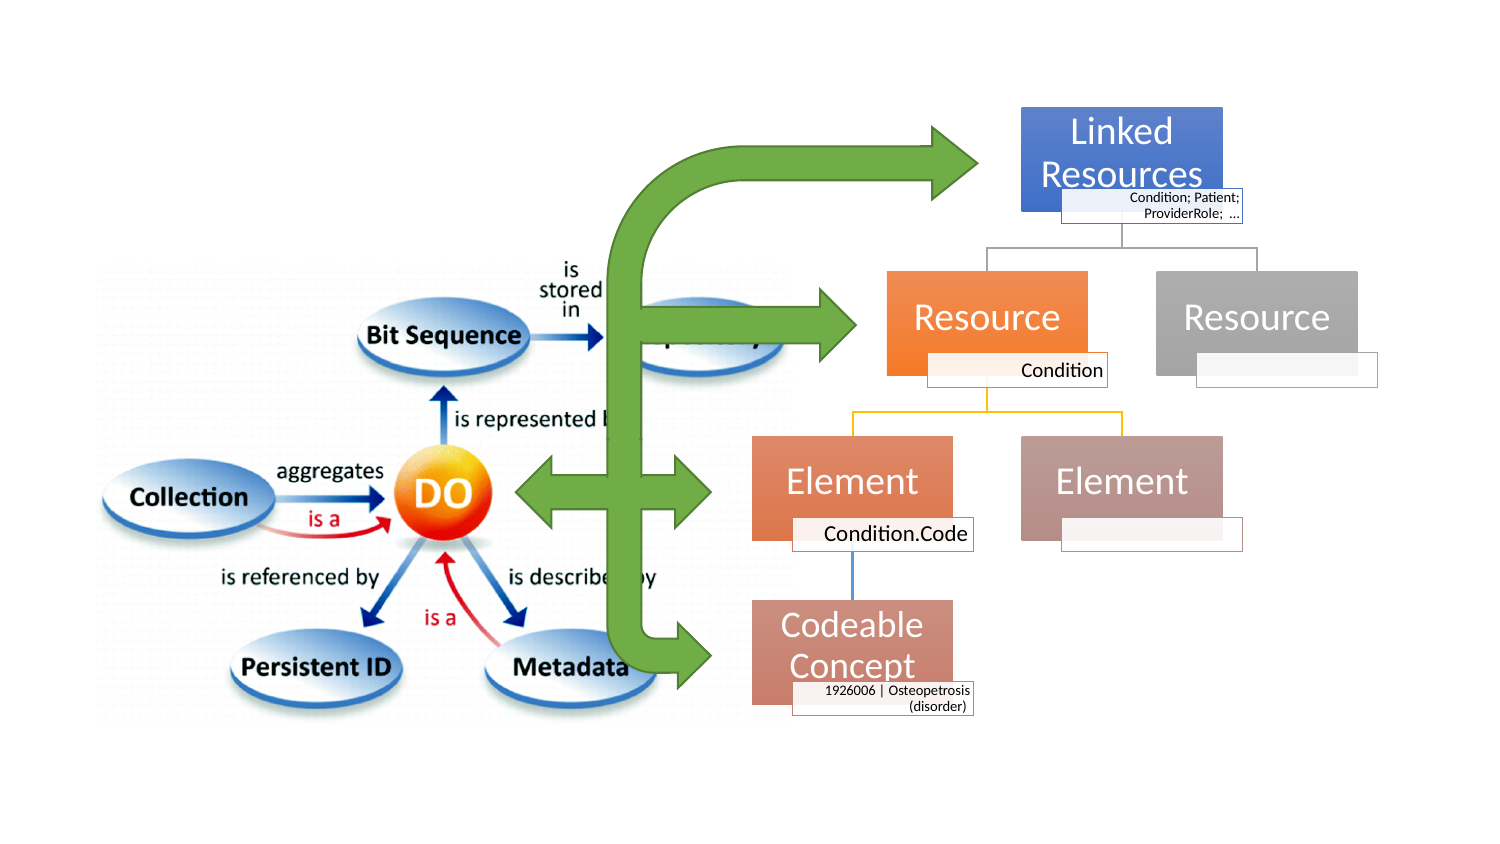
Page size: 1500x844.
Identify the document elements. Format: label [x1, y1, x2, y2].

text_box [94, 107, 1500, 724]
